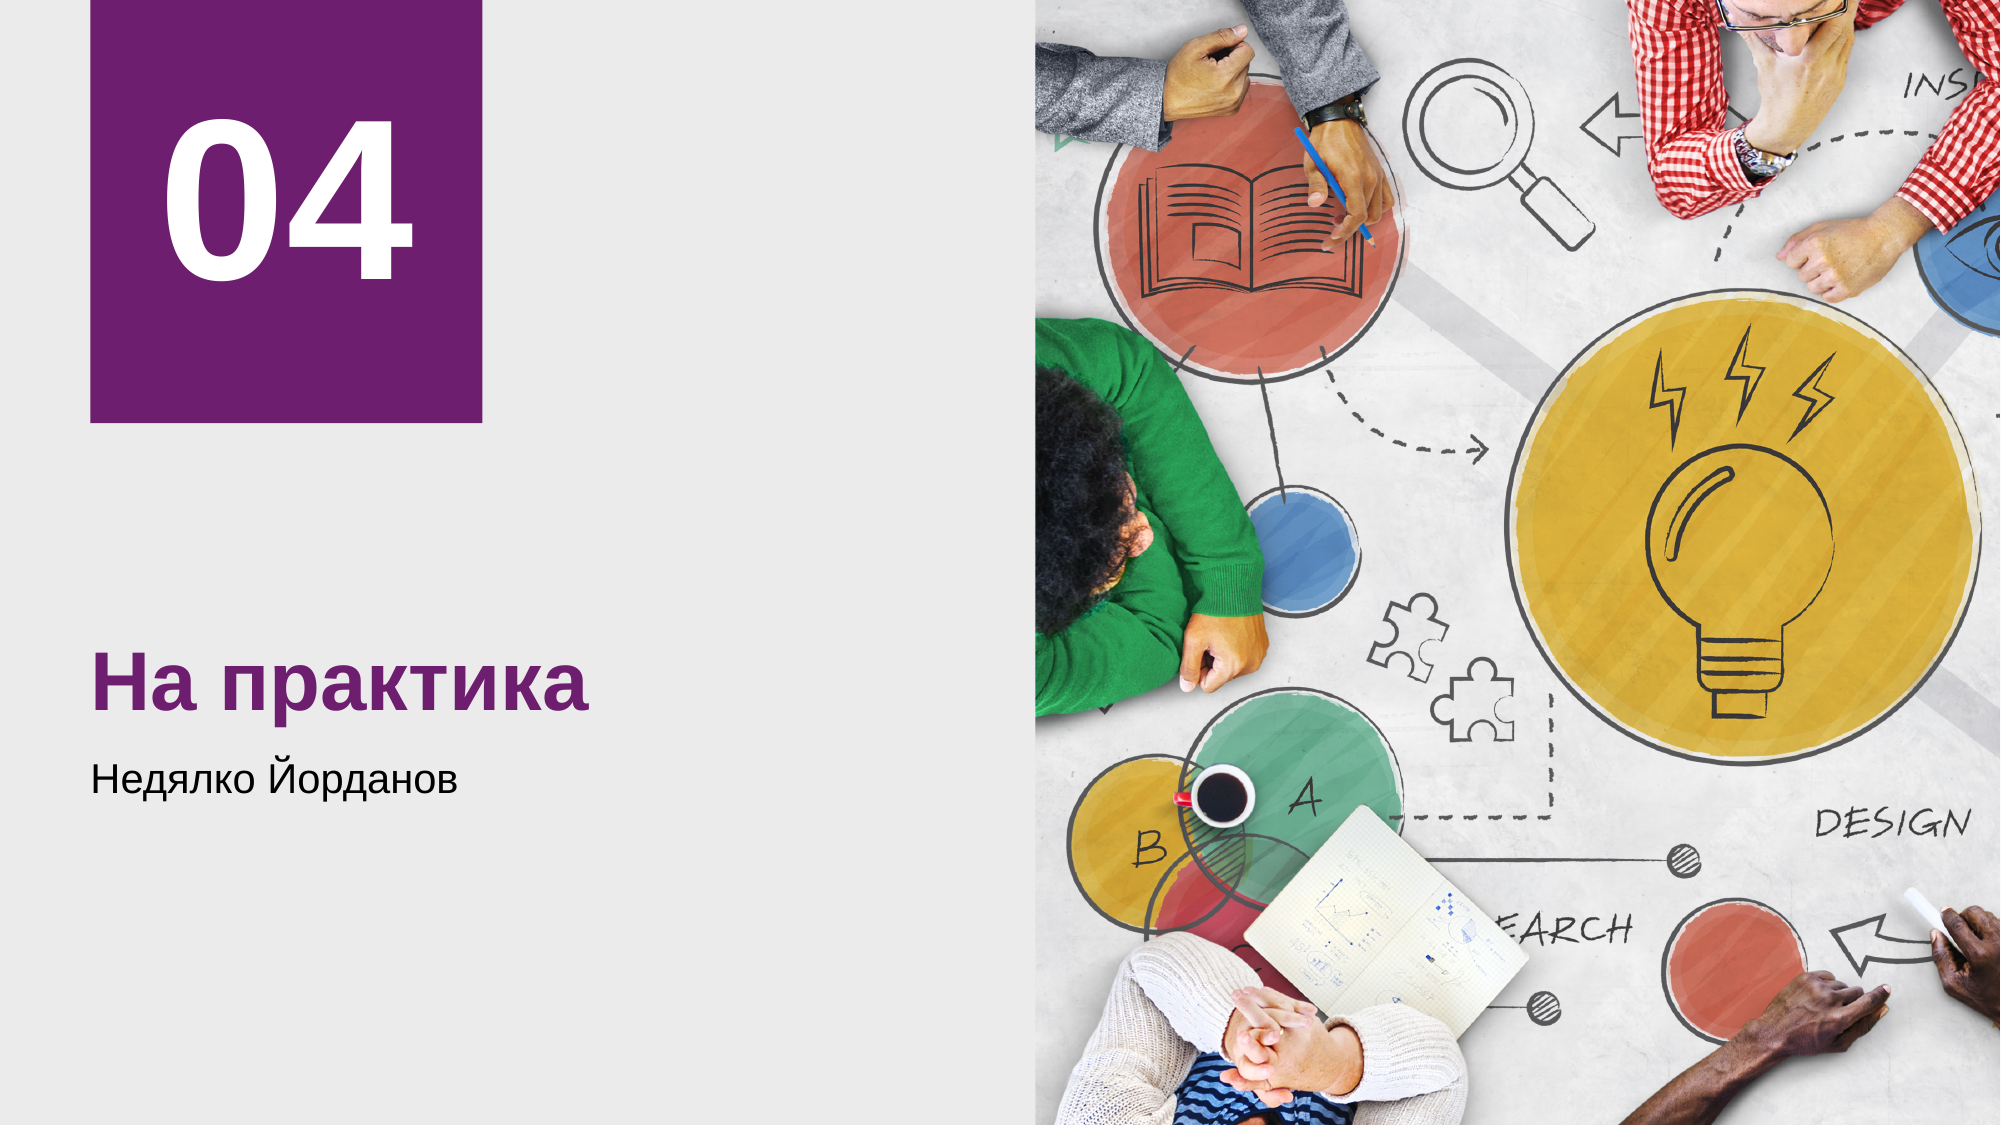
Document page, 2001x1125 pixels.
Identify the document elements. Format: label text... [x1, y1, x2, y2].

subtitle Недялко Йорданов [90, 751, 965, 988]
title На практика [90, 491, 965, 729]
list 04 [90, 0, 483, 424]
picture [1035, 0, 2000, 1125]
